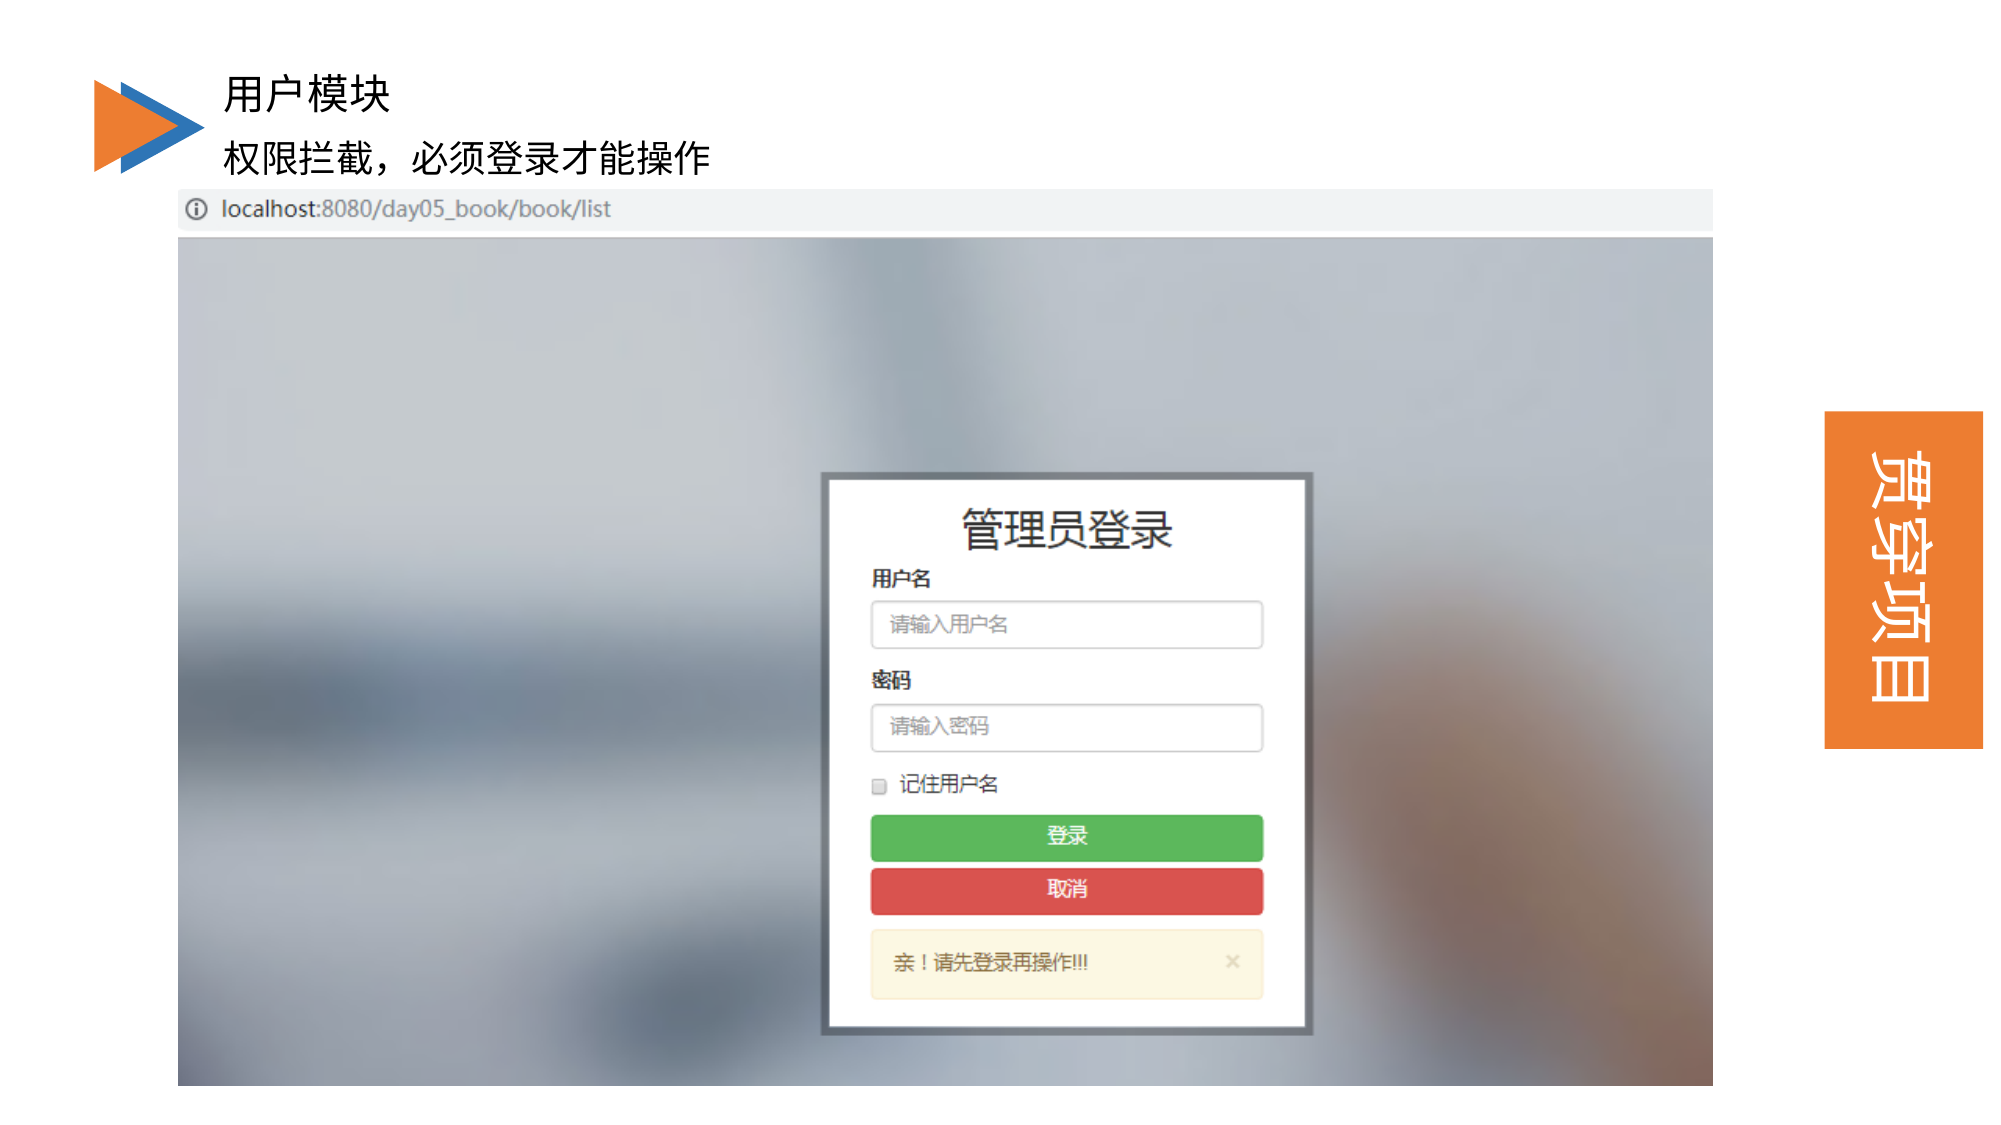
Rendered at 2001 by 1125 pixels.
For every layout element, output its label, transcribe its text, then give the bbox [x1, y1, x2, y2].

picture [178, 189, 1713, 1086]
text_box [93, 78, 181, 174]
text_box 用户模块 [209, 32, 1372, 126]
text_box 贯穿项目 [1824, 410, 1984, 750]
text_box 权限拦截，必须登录才能操作 [209, 127, 1372, 189]
text_box [119, 80, 207, 176]
